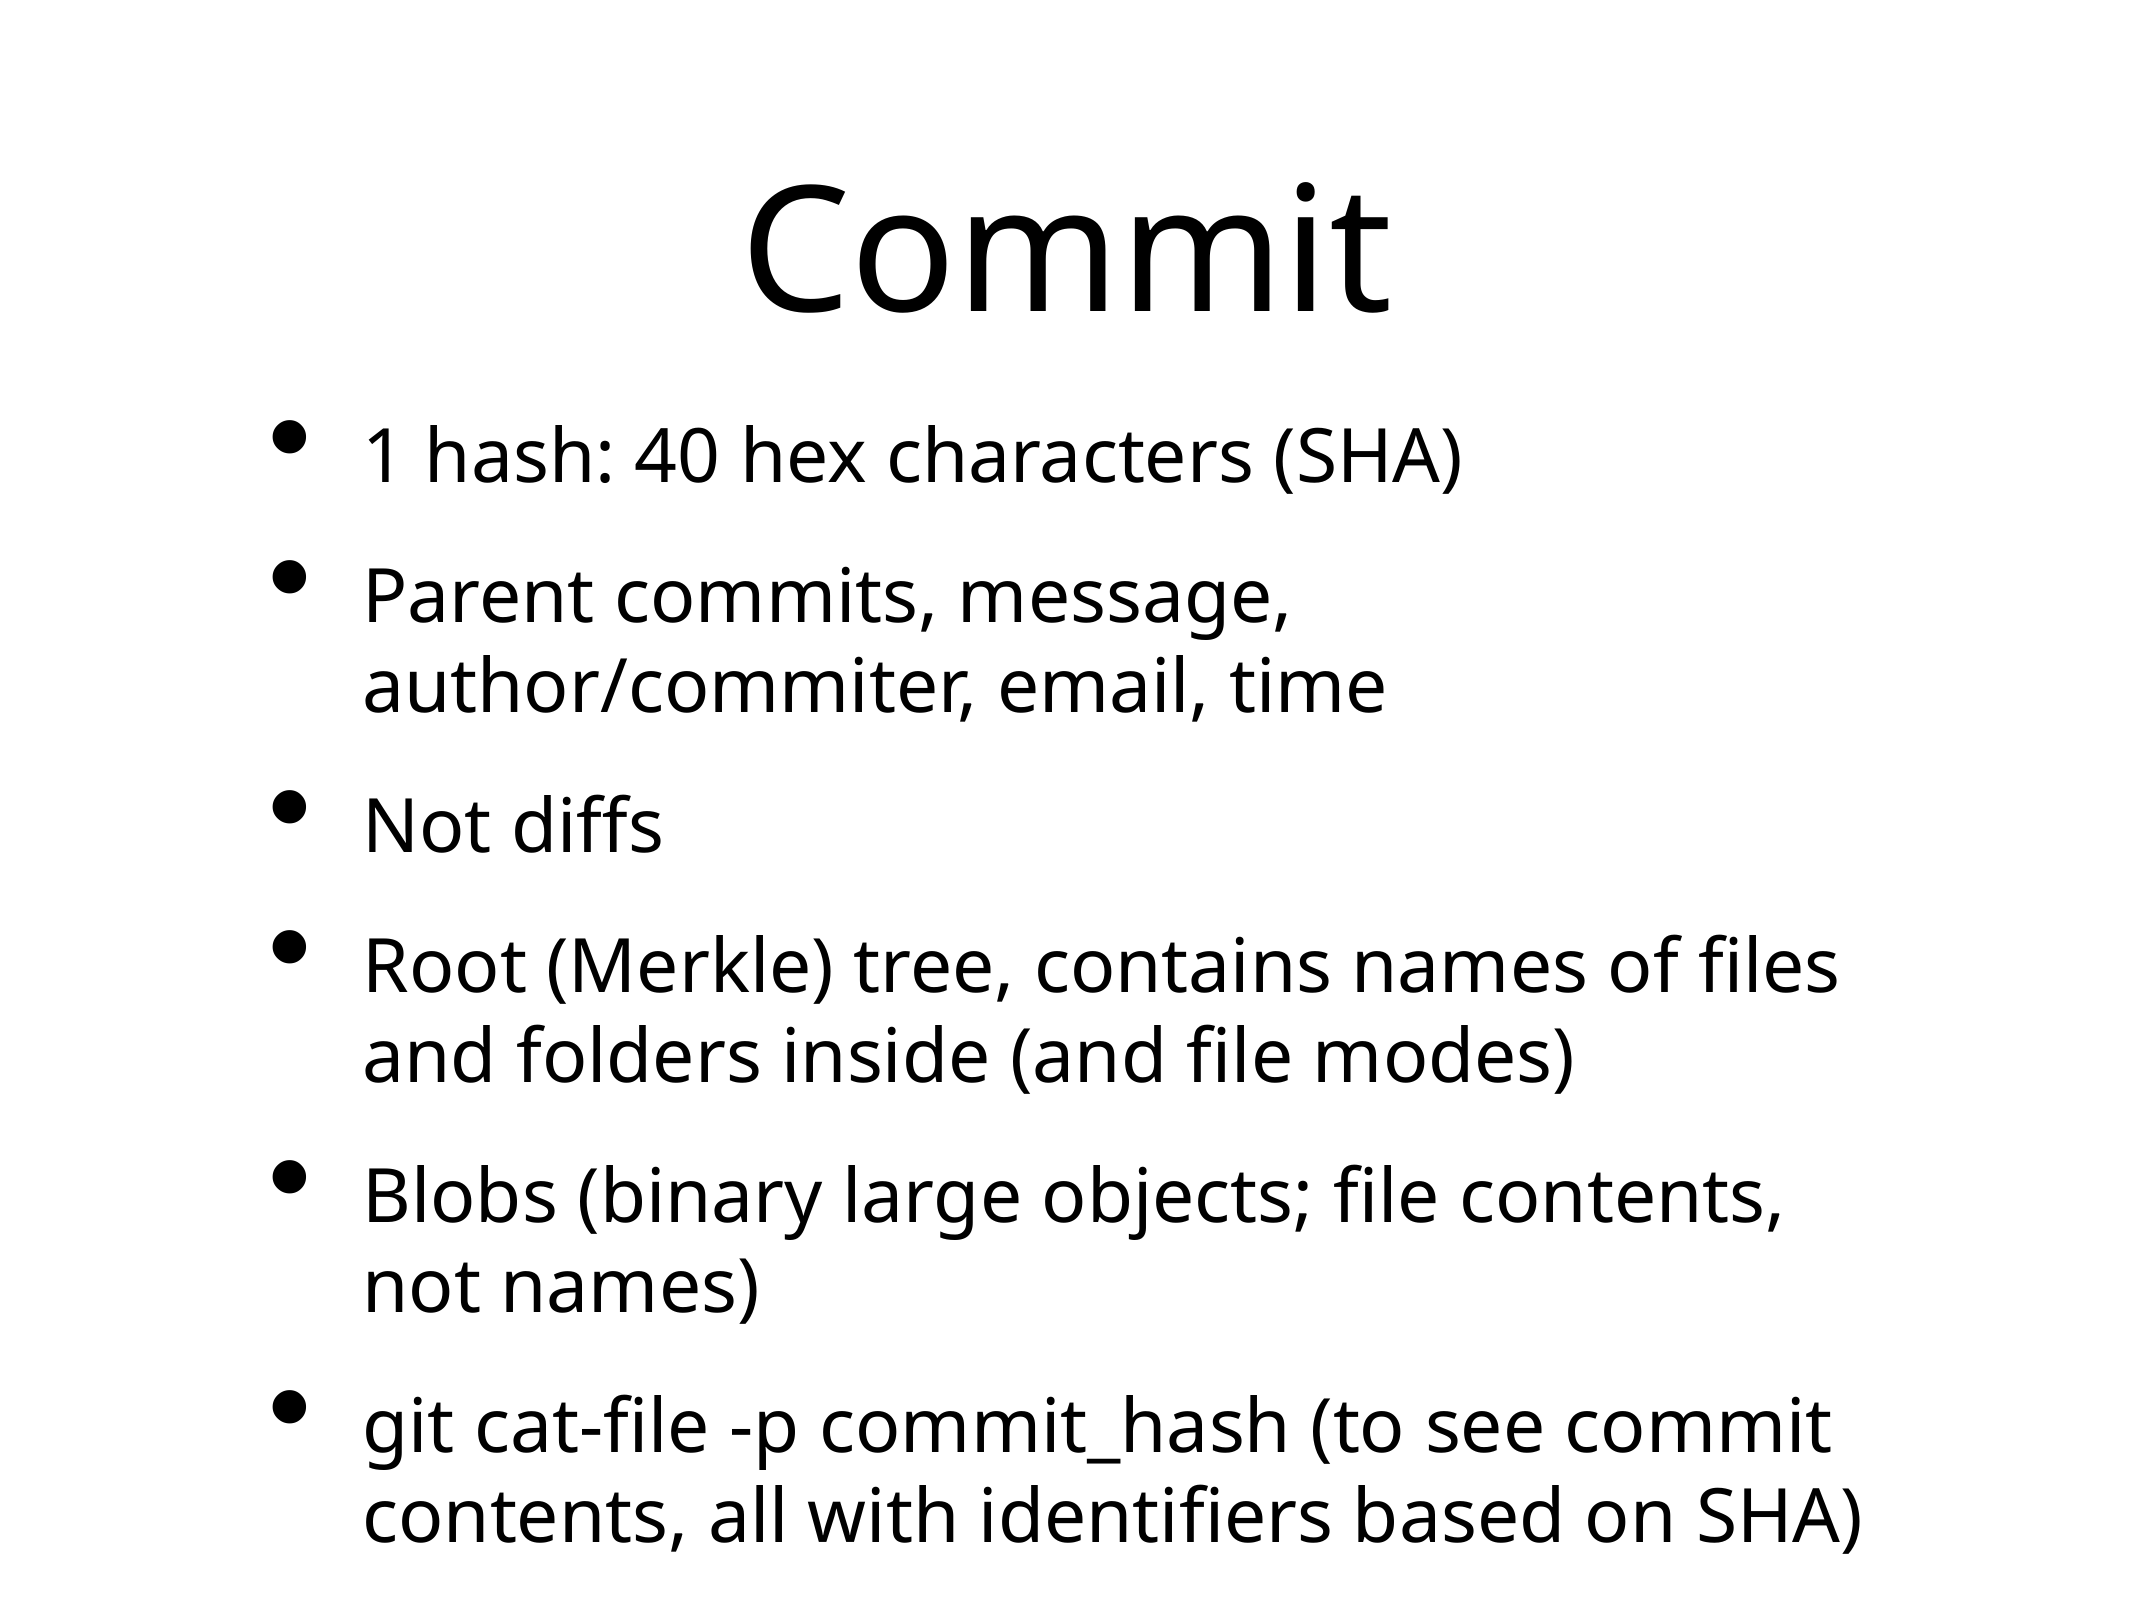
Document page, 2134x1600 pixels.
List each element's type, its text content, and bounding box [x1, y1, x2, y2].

title Commit [207, 41, 1926, 422]
list 1 hash: 40 hex characters (SHA) Parent commits, message, author/commiter, email, time Not diffs Root (Merkle) tree, contains names of files and folders inside (and file modes) Blobs (binary large objects; file contents, not names) git cat-file -p commit_hash (to see commit contents, all with identifiers based on SHA) [207, 422, 1926, 1542]
